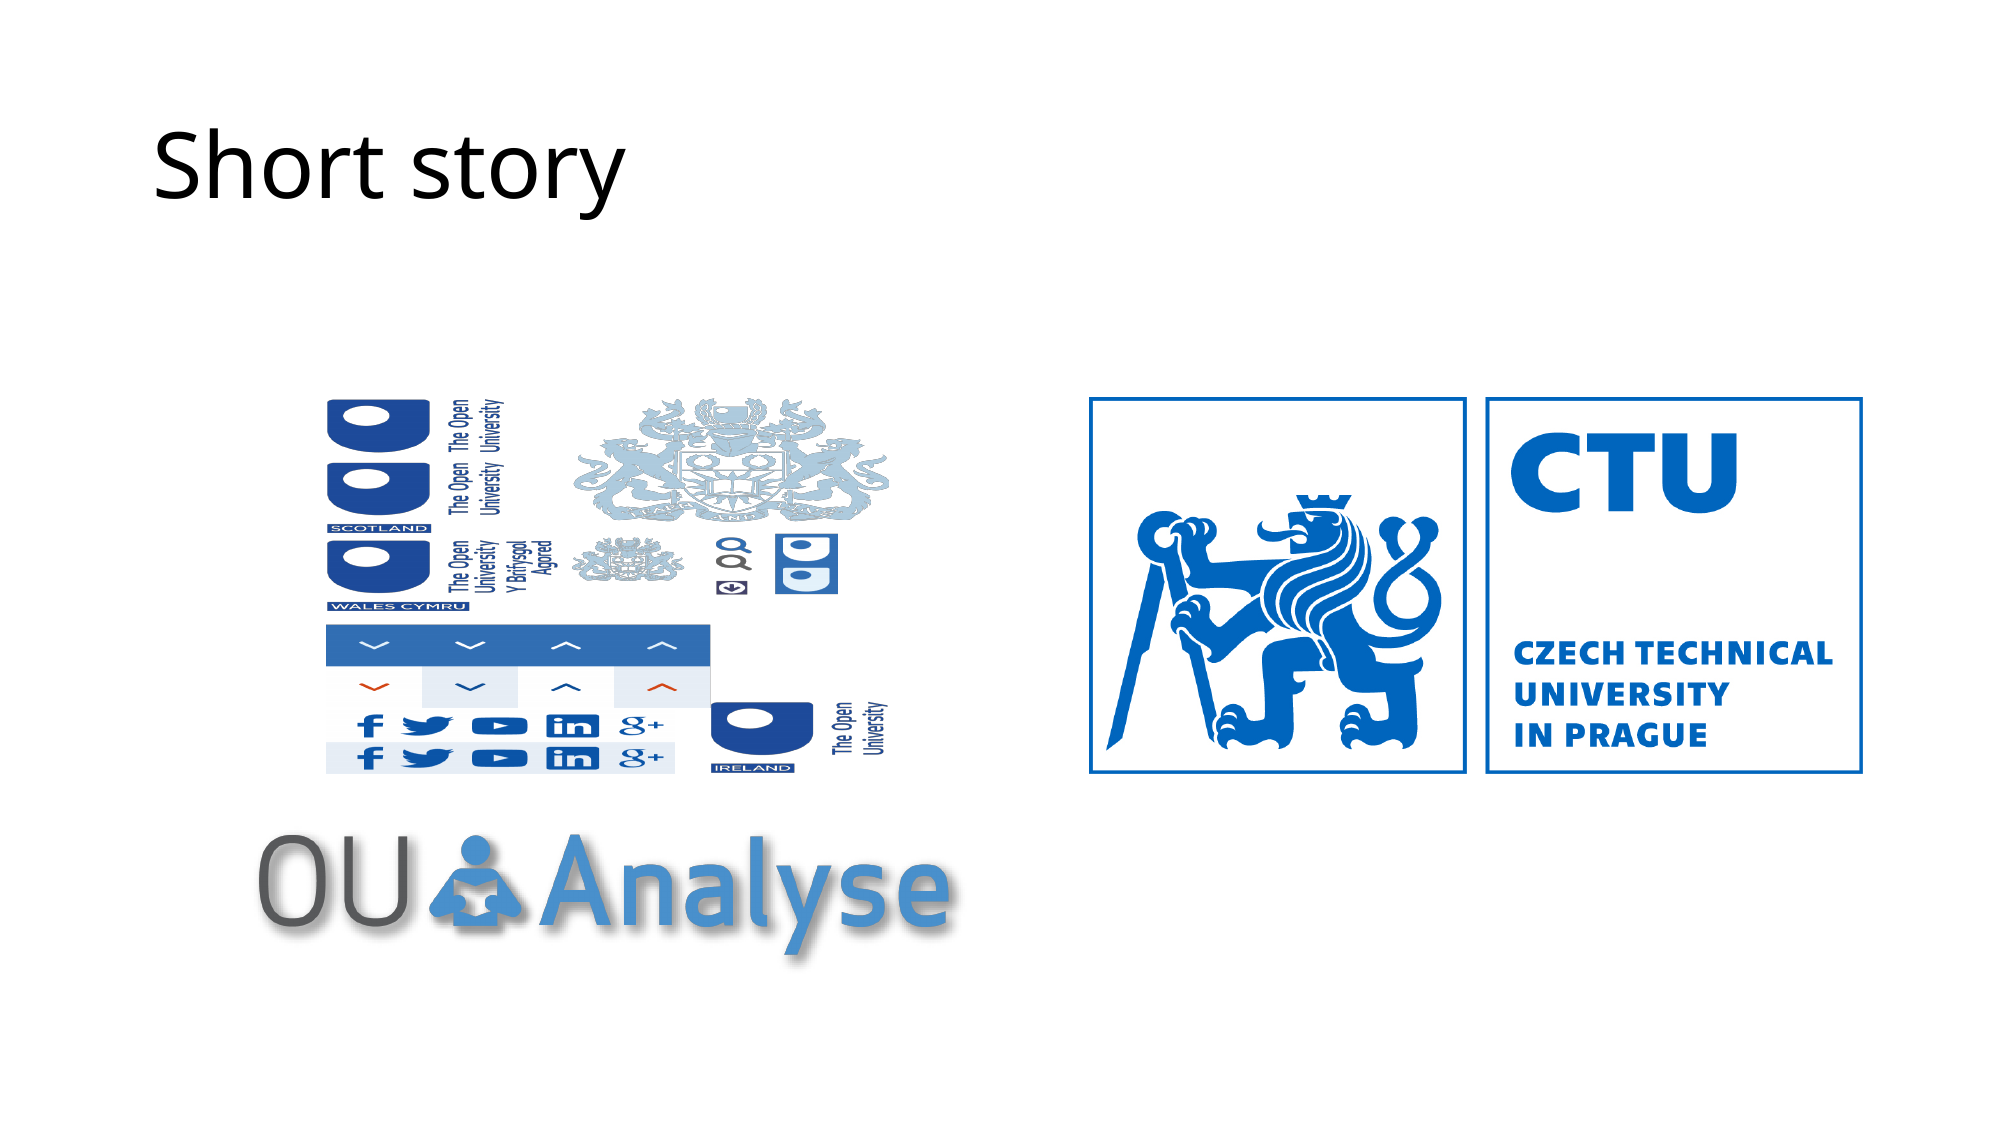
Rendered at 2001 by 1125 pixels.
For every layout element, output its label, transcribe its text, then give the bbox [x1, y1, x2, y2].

picture [237, 809, 978, 980]
title Short story [137, 59, 1863, 278]
picture [1089, 397, 1863, 774]
picture [326, 398, 889, 774]
